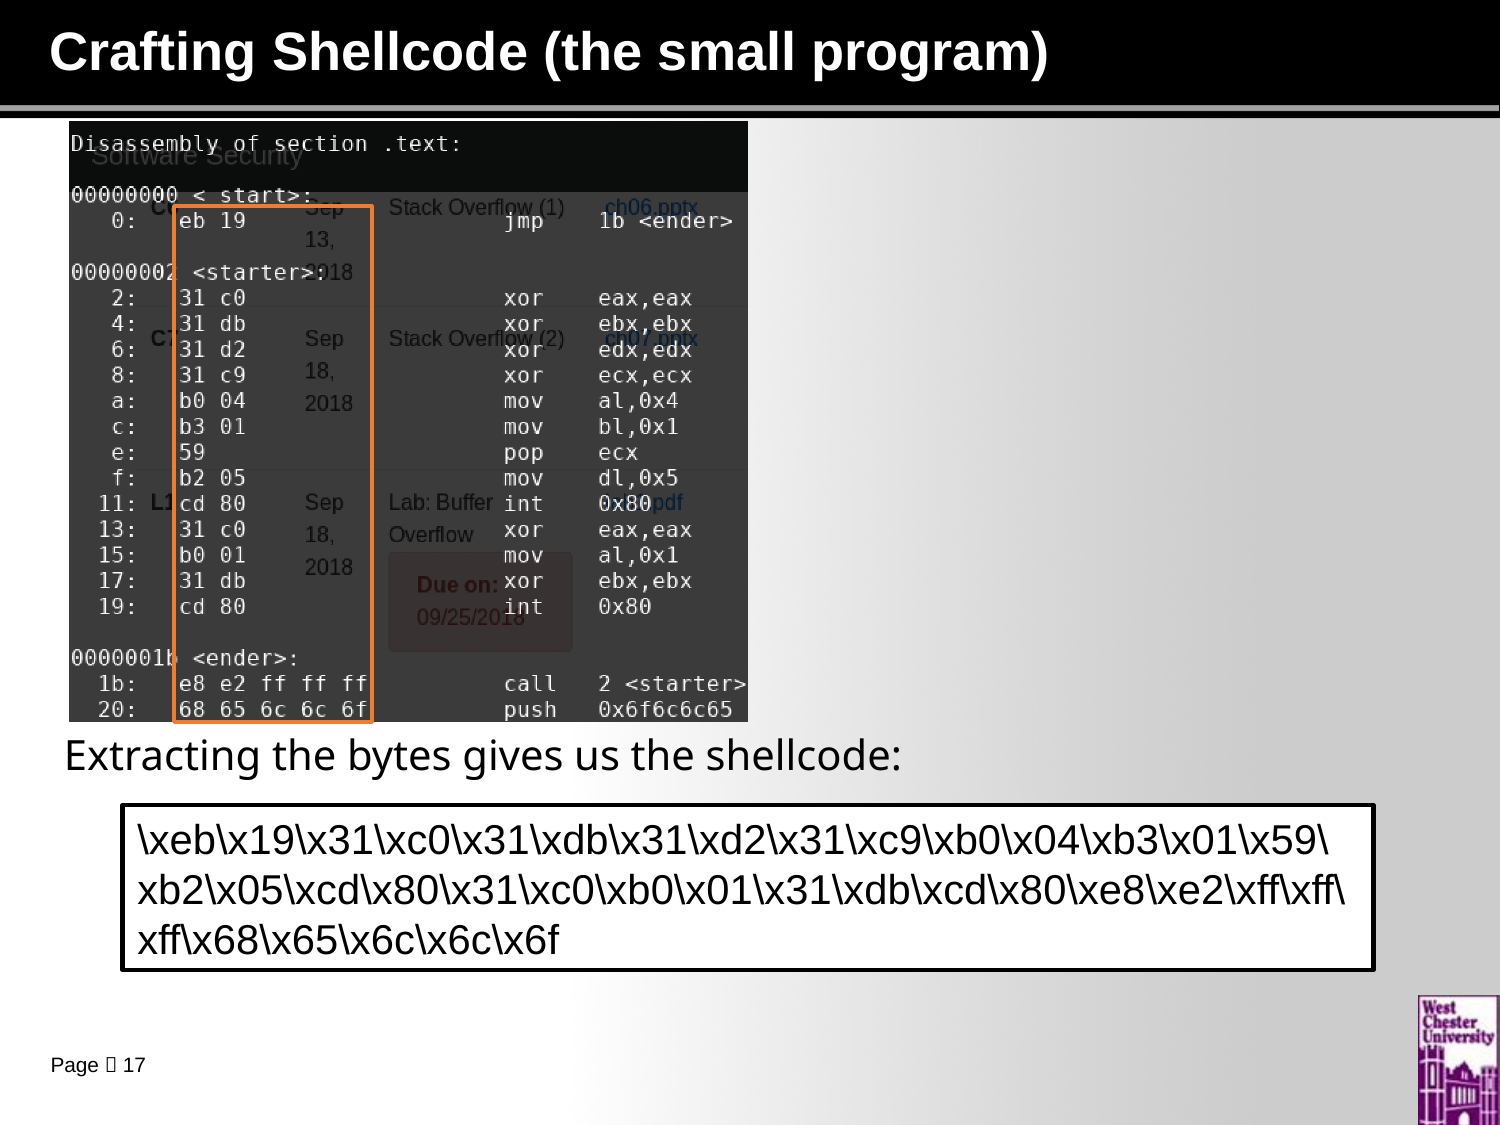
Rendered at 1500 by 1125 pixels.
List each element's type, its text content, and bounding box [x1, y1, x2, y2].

title Crafting Shellcode (the small program) [49, 16, 1447, 123]
text_box Extracting the bytes gives us the shellcode: [49, 721, 1329, 887]
picture [0, 0, 1500, 1125]
text_box \xeb\x19\x31\xc0\x31\xdb\x31\xd2\x31\xc9\xb0\x04\xb3\x01\x59\xb2\x05\xcd\x80\x31\xc0\xb0\x01\x31\xdb\xcd\x80\xe8\xe2\xff\xff\xff\x68\x65\x6c\x6c\x6f [120, 803, 1376, 972]
